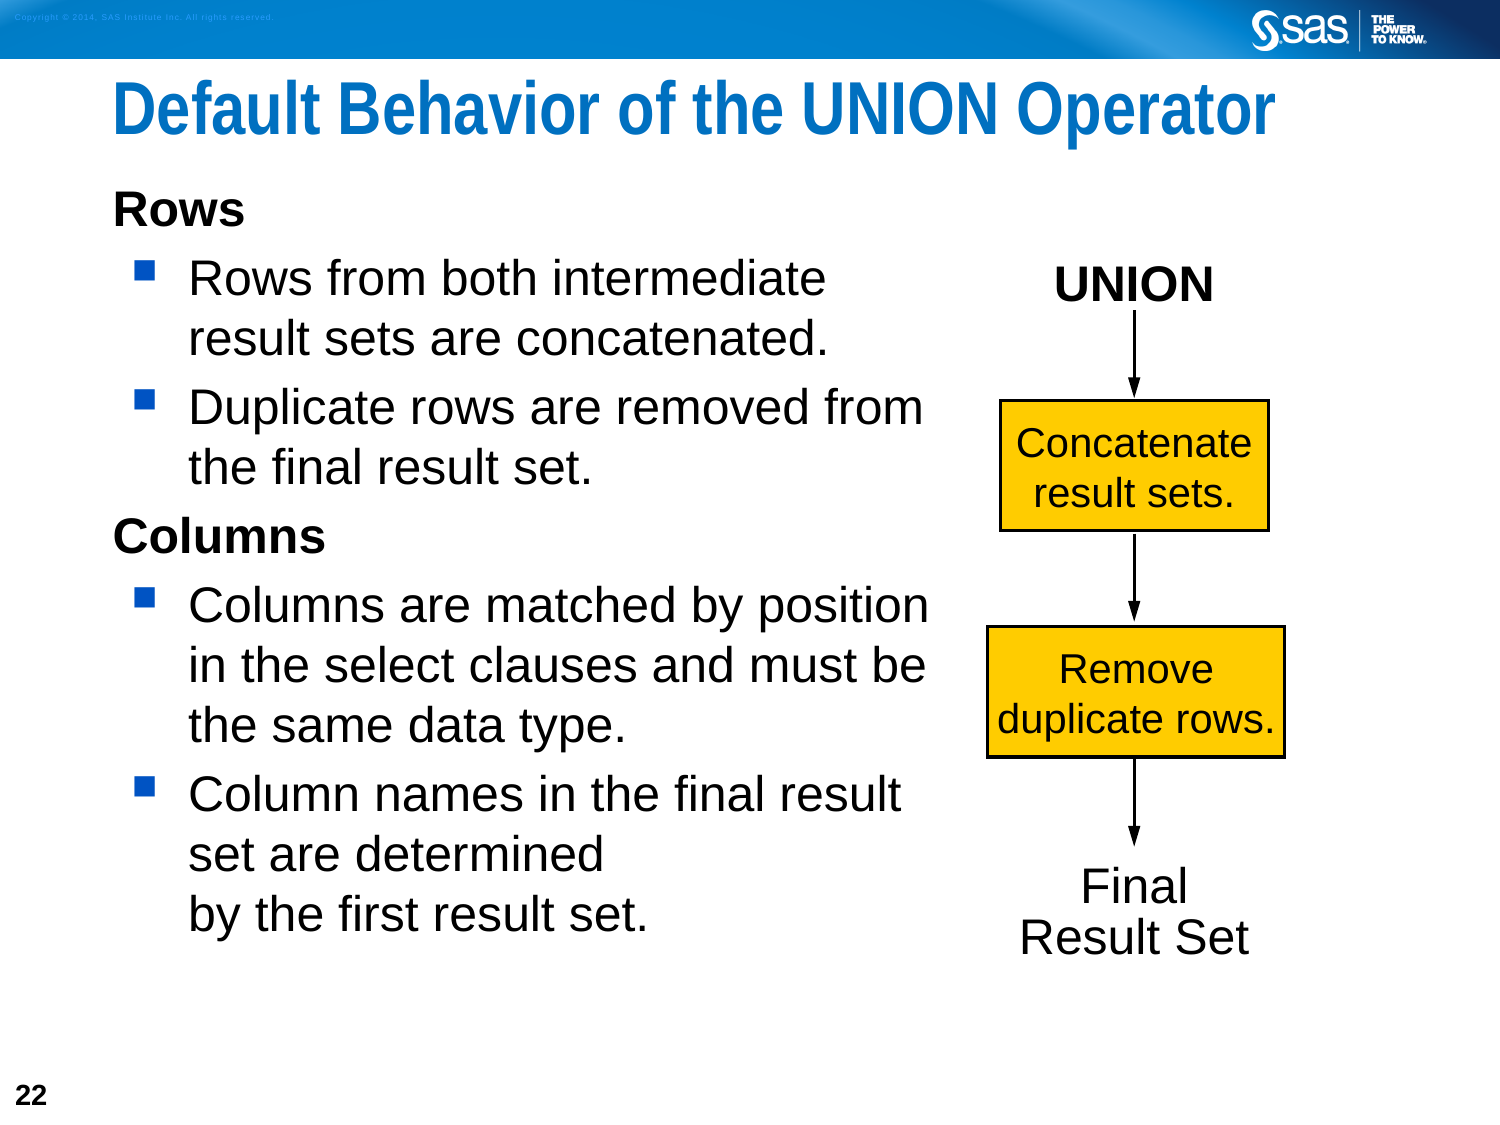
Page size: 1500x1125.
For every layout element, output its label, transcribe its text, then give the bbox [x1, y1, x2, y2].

title Default Behavior of the UNION Operator [112, 75, 1500, 187]
text_box Final Result Set [1018, 863, 1250, 966]
text_box Remove duplicate rows. [987, 626, 1285, 757]
list Rows Rows from both intermediate result sets are concatenated. Duplicate rows are removed from the final result set. Columns Columns are matched by position in the select clauses and must be the same data type. Column names in the final result set are determined by the first result set. [112, 176, 934, 876]
picture [0, 0, 1500, 59]
text_box UNION [1053, 251, 1215, 312]
text_box Concatenate result sets. [1000, 400, 1269, 531]
